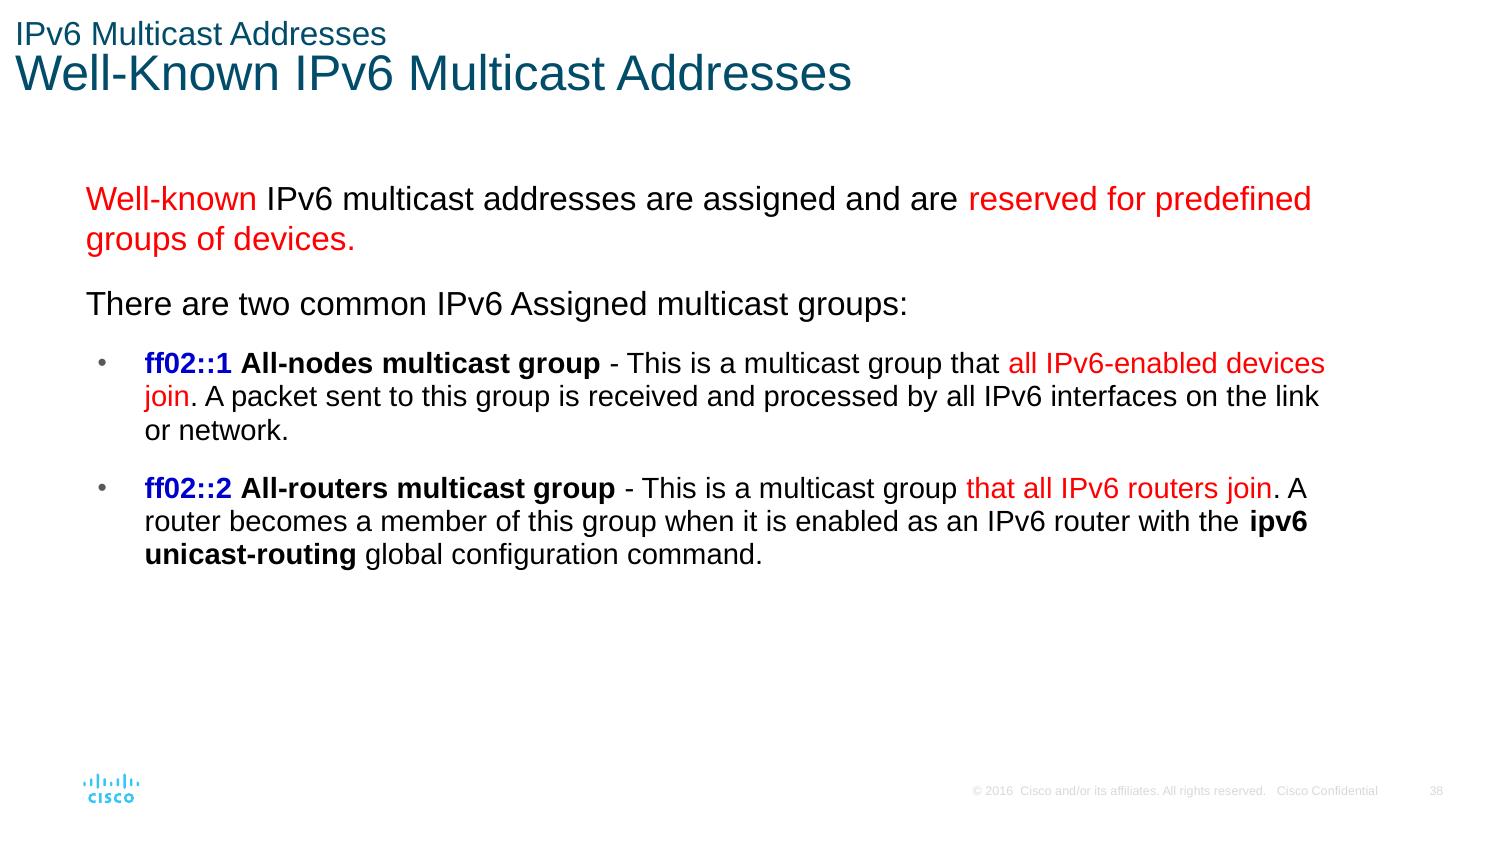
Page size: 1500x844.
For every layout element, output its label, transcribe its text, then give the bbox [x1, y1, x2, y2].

title IPv6 Multicast Addresses Well-Known IPv6 Multicast Addresses [0, 0, 1369, 121]
list Well-known IPv6 multicast addresses are assigned and are reserved for predefined groups of devices. There are two common IPv6 Assigned multicast groups: ff02::1 All-nodes multicast group - This is a multicast group that all IPv6-enabled devices join. A packet sent to this group is received and processed by all IPv6 interfaces on the link or network. ff02::2 All-routers multicast group - This is a multicast group that all IPv6 routers join. A router becomes a member of this group when it is enabled as an IPv6 router with the ipv6 unicast-routing global configuration command. [70, 169, 1369, 552]
